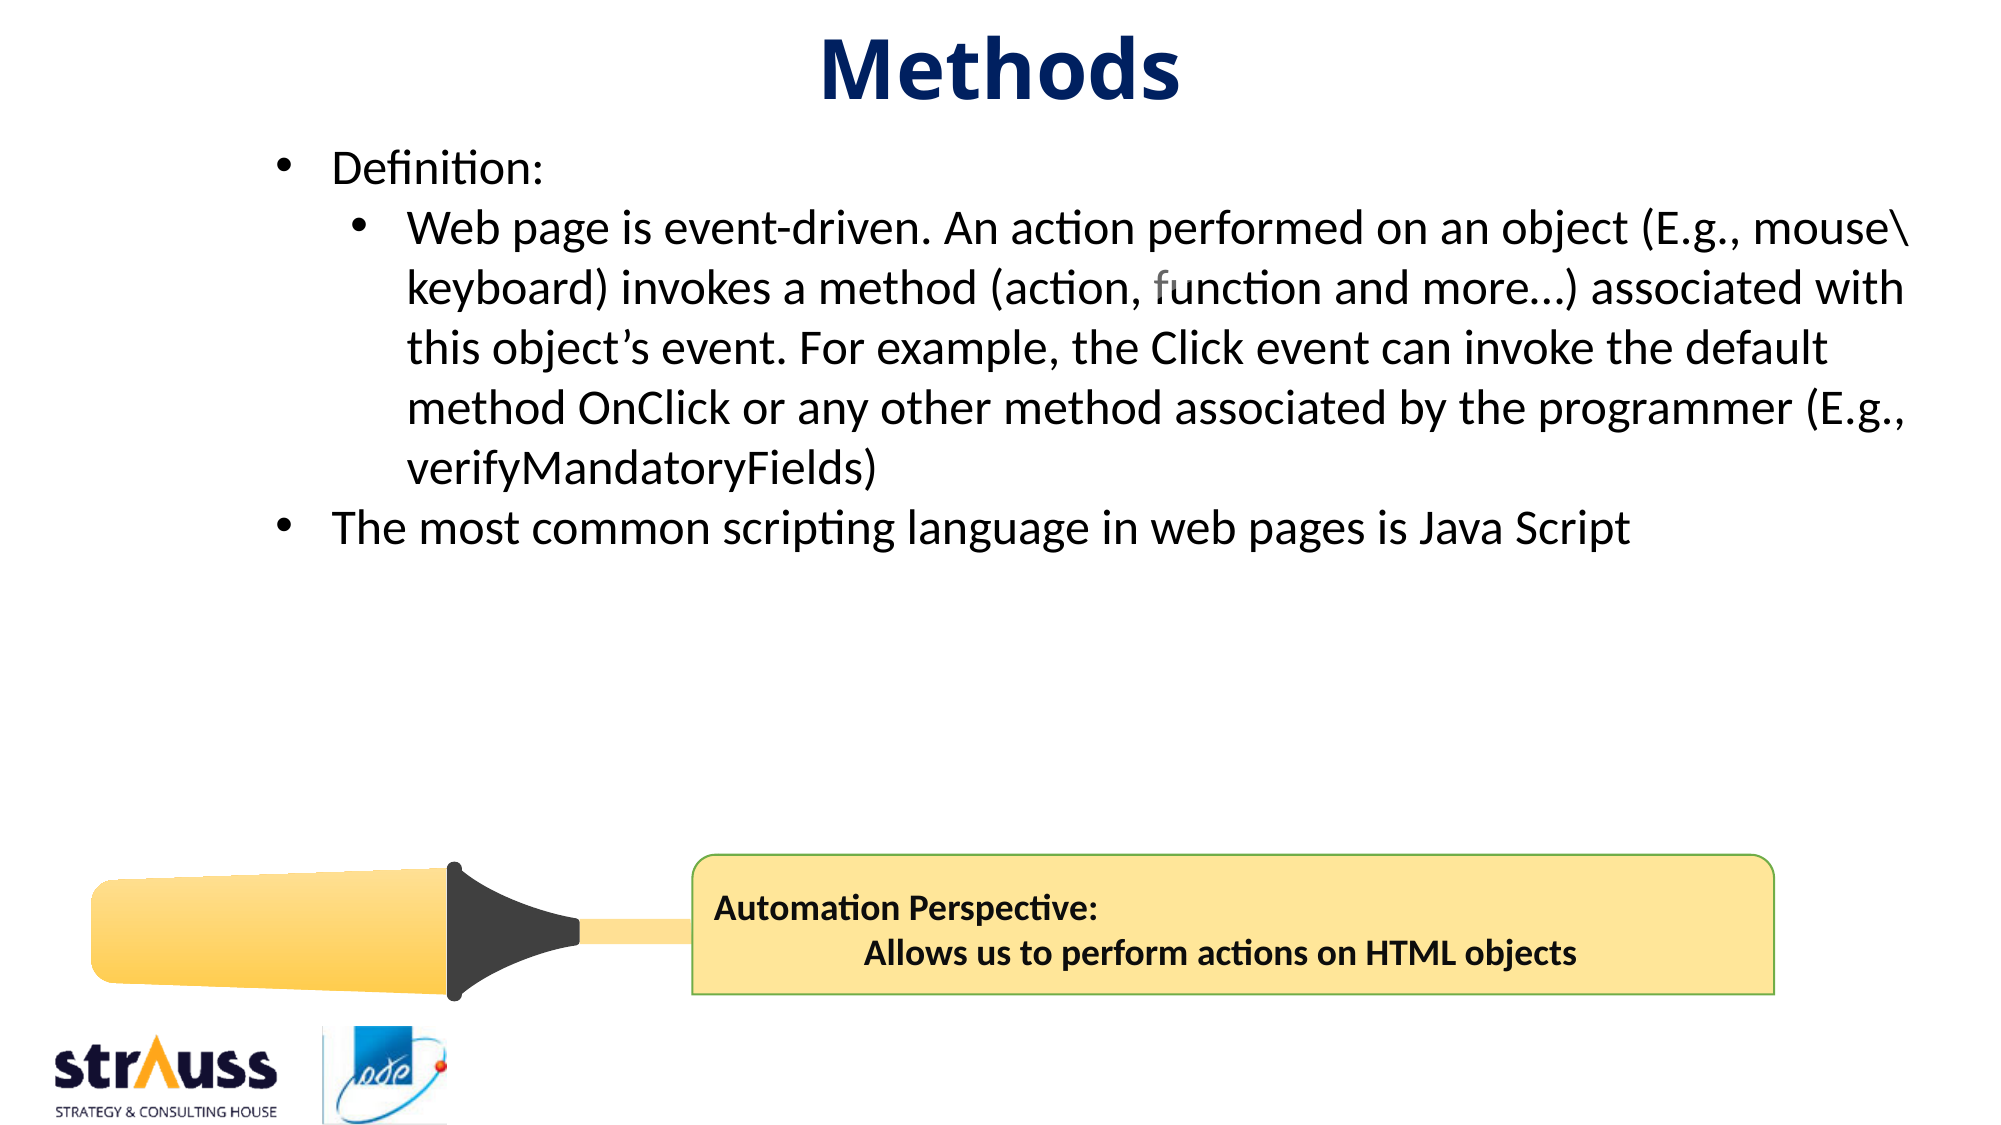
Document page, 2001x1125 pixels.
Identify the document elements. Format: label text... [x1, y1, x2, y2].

text_box Automation Perspective: Allows us to perform actions on HTML objects [1258, 853, 1776, 996]
picture [321, 1026, 447, 1125]
picture [46, 1026, 283, 1125]
text_box Methods [225, 20, 1775, 126]
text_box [91, 196, 1258, 1002]
text_box Definition: Web page is event-driven. An action performed on an object (E.g., mouse\keyboard) invokes a method (action, function and more…) associated with this object’s event. For example, the Click event can invoke the default method OnClick or any other method associated by the programmer (E.g., verifyMandatoryFields) The most common scripting language in web pages is Java Script [185, 126, 1974, 562]
